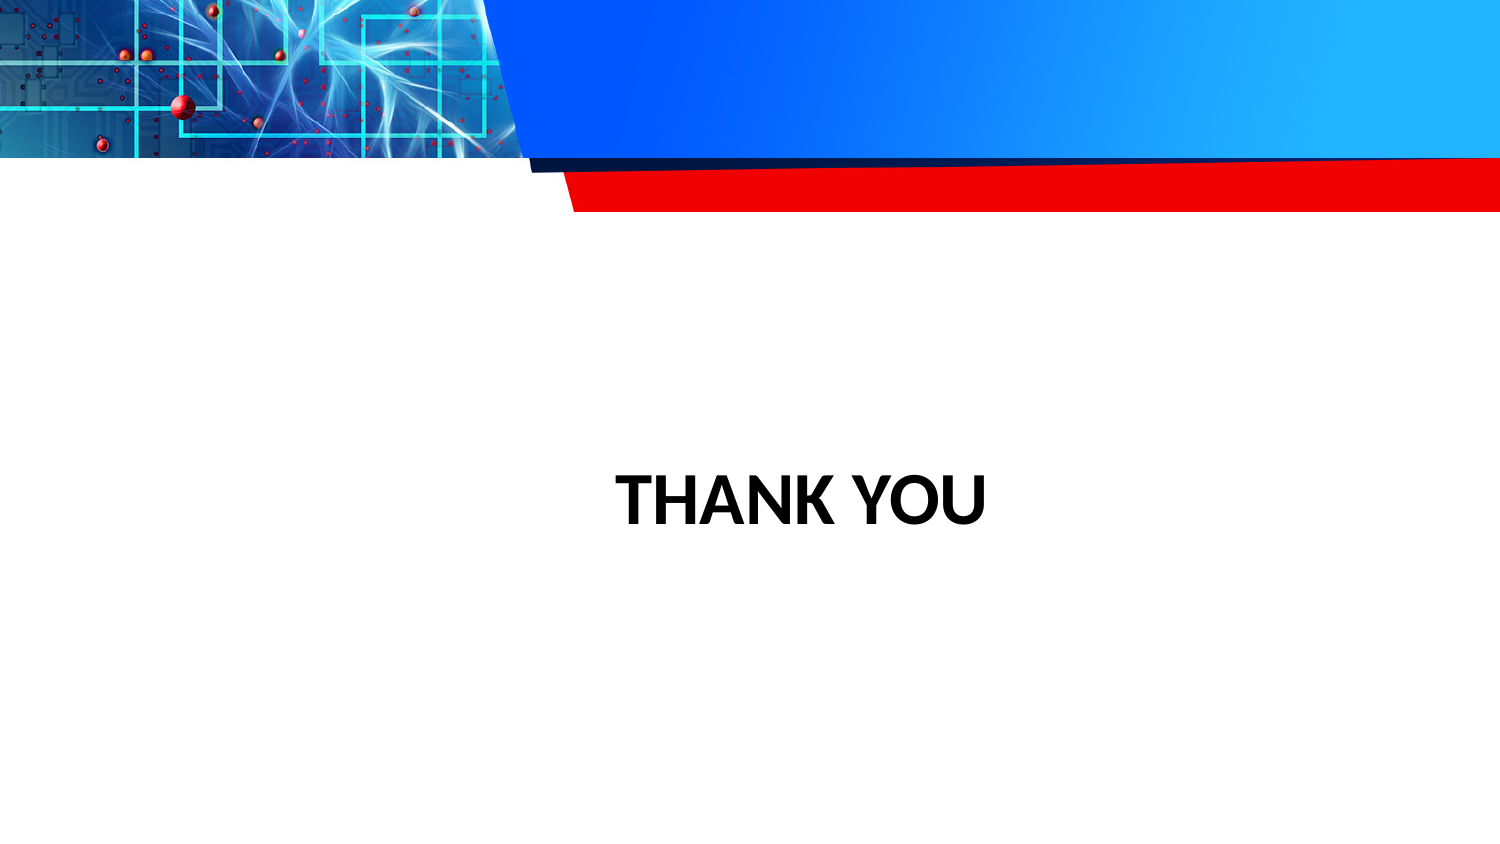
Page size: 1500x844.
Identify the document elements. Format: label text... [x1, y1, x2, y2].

title THANK YOU [155, 418, 1450, 582]
picture [0, 0, 1500, 844]
